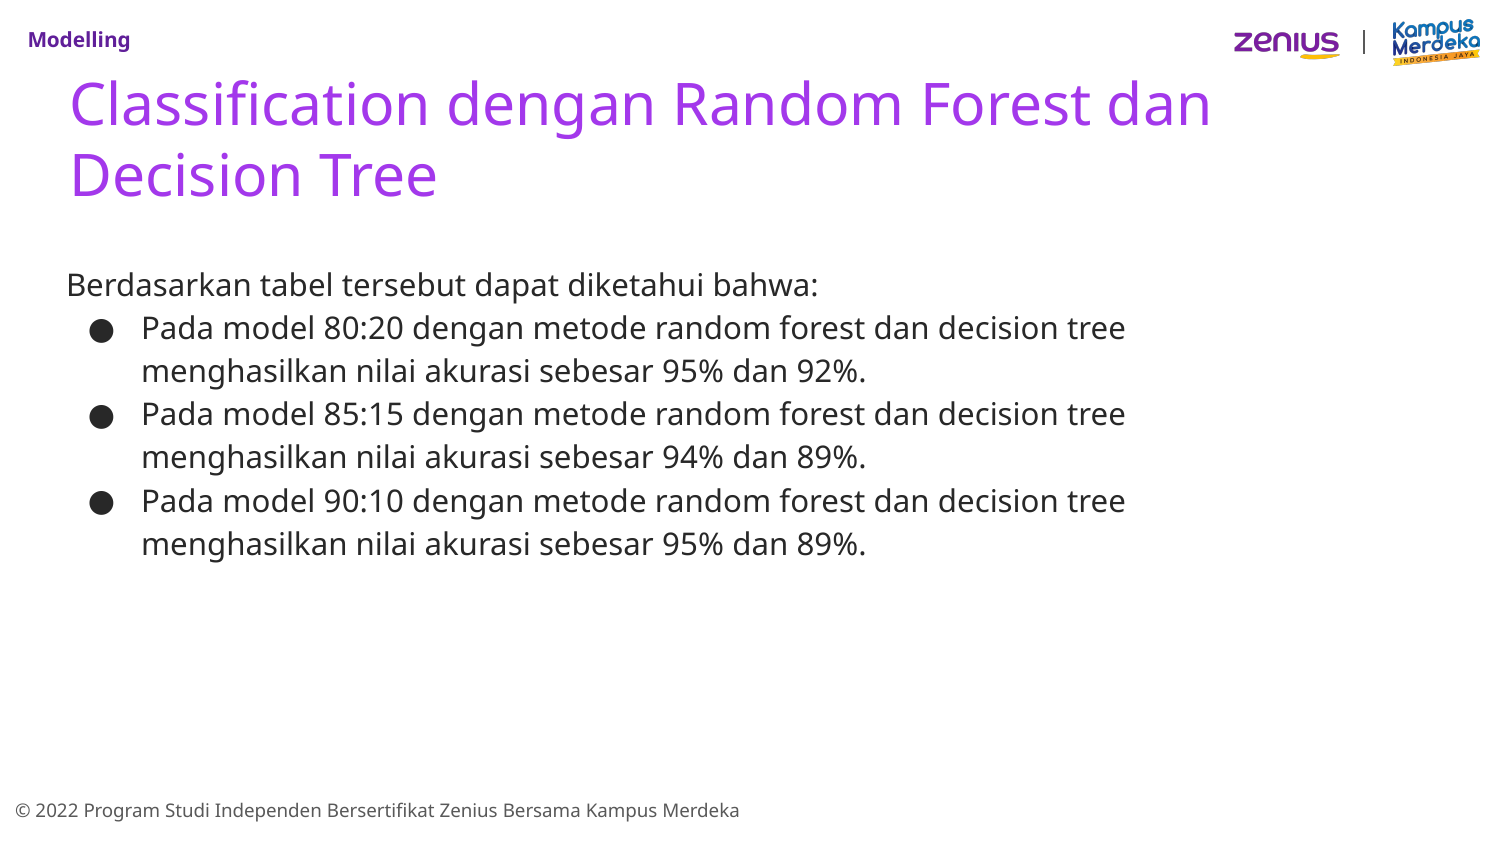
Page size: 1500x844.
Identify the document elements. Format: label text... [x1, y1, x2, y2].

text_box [1230, 15, 1480, 69]
text_box © 2022 Program Studi Independen Bersertifikat Zenius Bersama Kampus Merdeka [0, 787, 1468, 833]
text_box Modelling [12, 14, 1011, 65]
title Classification dengan Random Forest dan Decision Tree [54, 69, 1446, 205]
list Berdasarkan tabel tersebut dapat diketahui bahwa: Pada model 80:20 dengan metode random forest dan decision tree menghasilkan nilai akurasi sebesar 95% dan 92%. Pada model 85:15 dengan metode random forest dan decision tree menghasilkan nilai akurasi sebesar 94% dan 89%. Pada model 90:10 dengan metode random forest dan decision tree menghasilkan nilai akurasi sebesar 95% dan 89%. [51, 244, 1353, 725]
